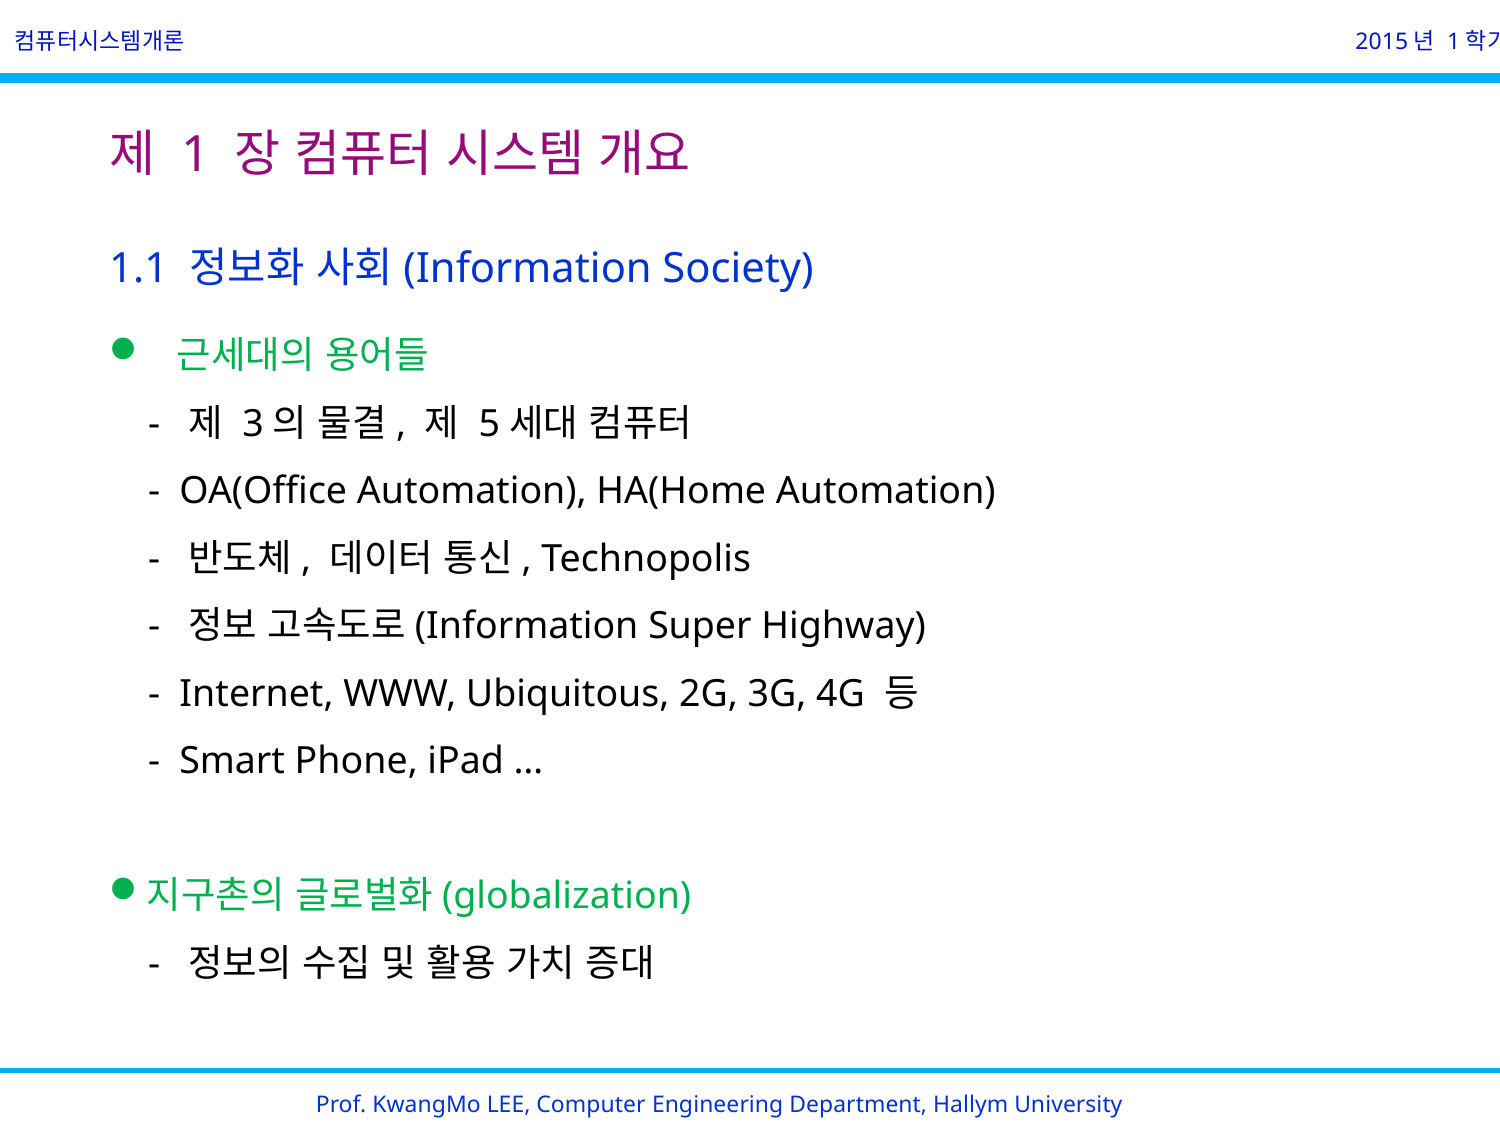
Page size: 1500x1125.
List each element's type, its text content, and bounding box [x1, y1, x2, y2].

text_box 컴퓨터시스템개론 [0, 19, 225, 62]
text_box 제 1 장 컴퓨터 시스템 개요 1.1 정보화 사회(Information Society) 근세대의 용어들 - 제 3의 물결, 제 5세대 컴퓨터 - OA(Office Automation), HA(Home Automation) - 반도체, 데이터 통신, Technopolis - 정보 고속도로(Information Super Highway) - Internet, WWW, Ubiquitous, 2G, 3G, 4G 등 - Smart Phone, iPad … 지구촌의 글로벌화(globalization) - 정보의 수집 및 활용 가치 증대 [94, 113, 1406, 992]
text_box 2015년 1학기 [1340, 19, 1500, 62]
text_box Prof. KwangMo LEE, Computer Engineering Department, Hallym University [301, 1082, 1247, 1125]
